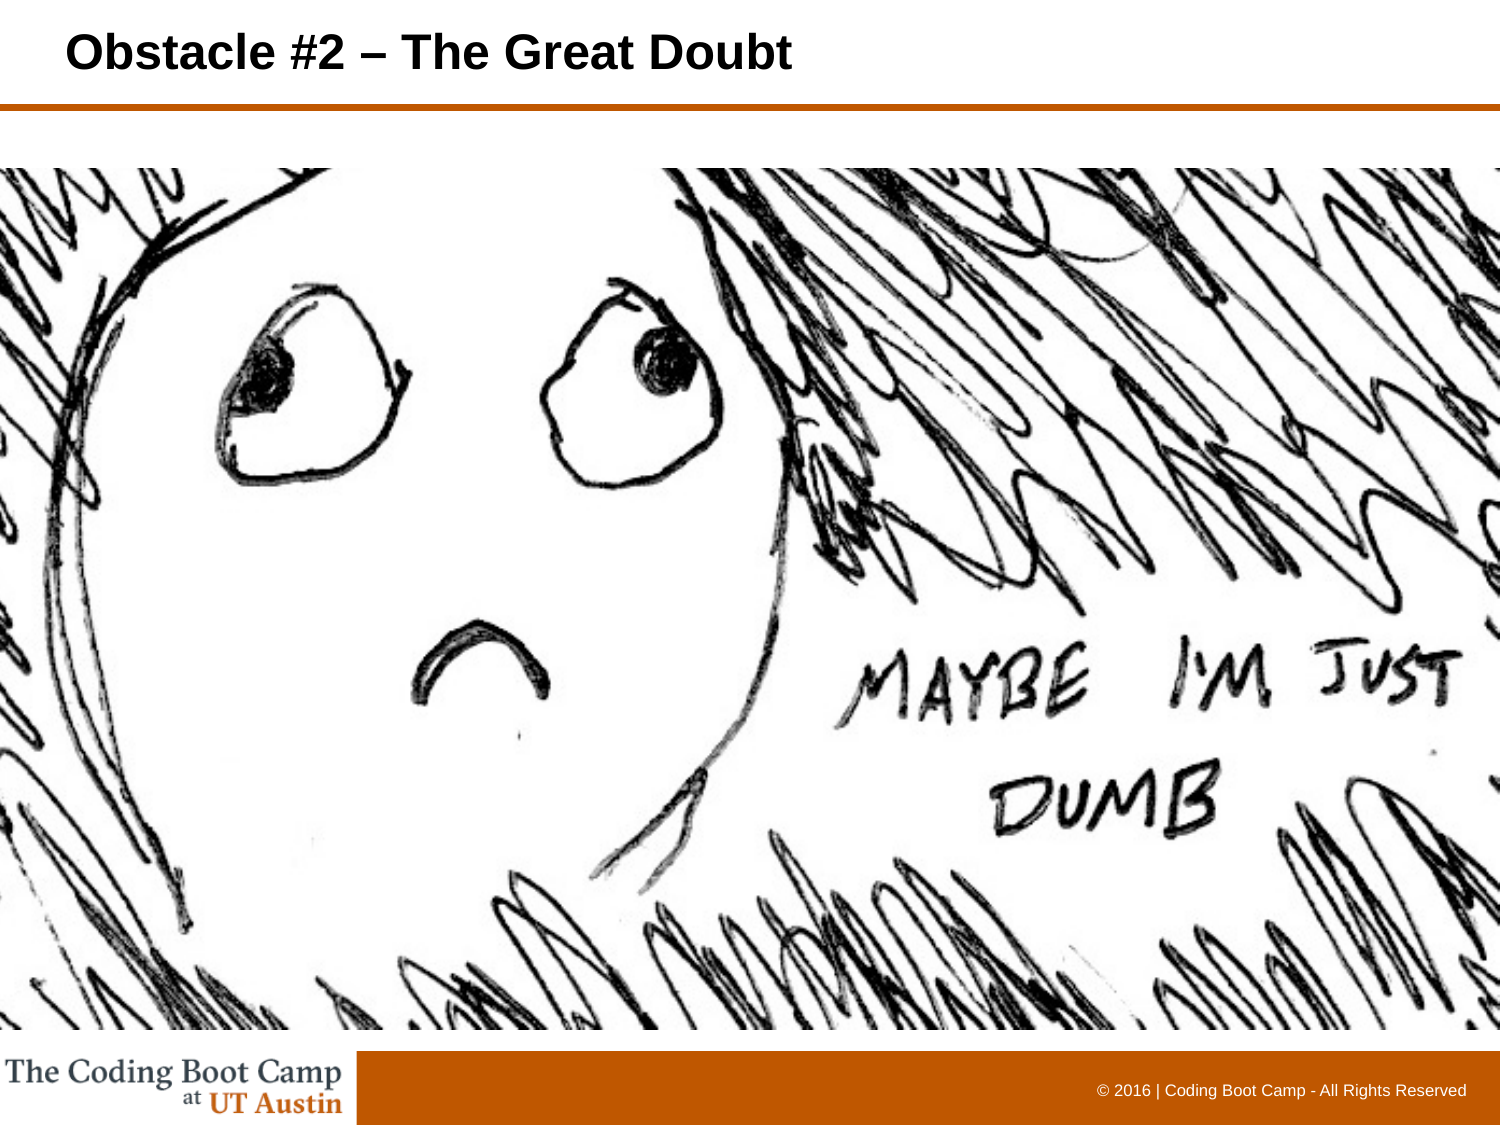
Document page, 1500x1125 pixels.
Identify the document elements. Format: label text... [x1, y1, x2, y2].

picture [0, 1050, 357, 1125]
title Obstacle #2 – The Great Doubt [50, 0, 948, 108]
picture [0, 168, 1500, 1030]
